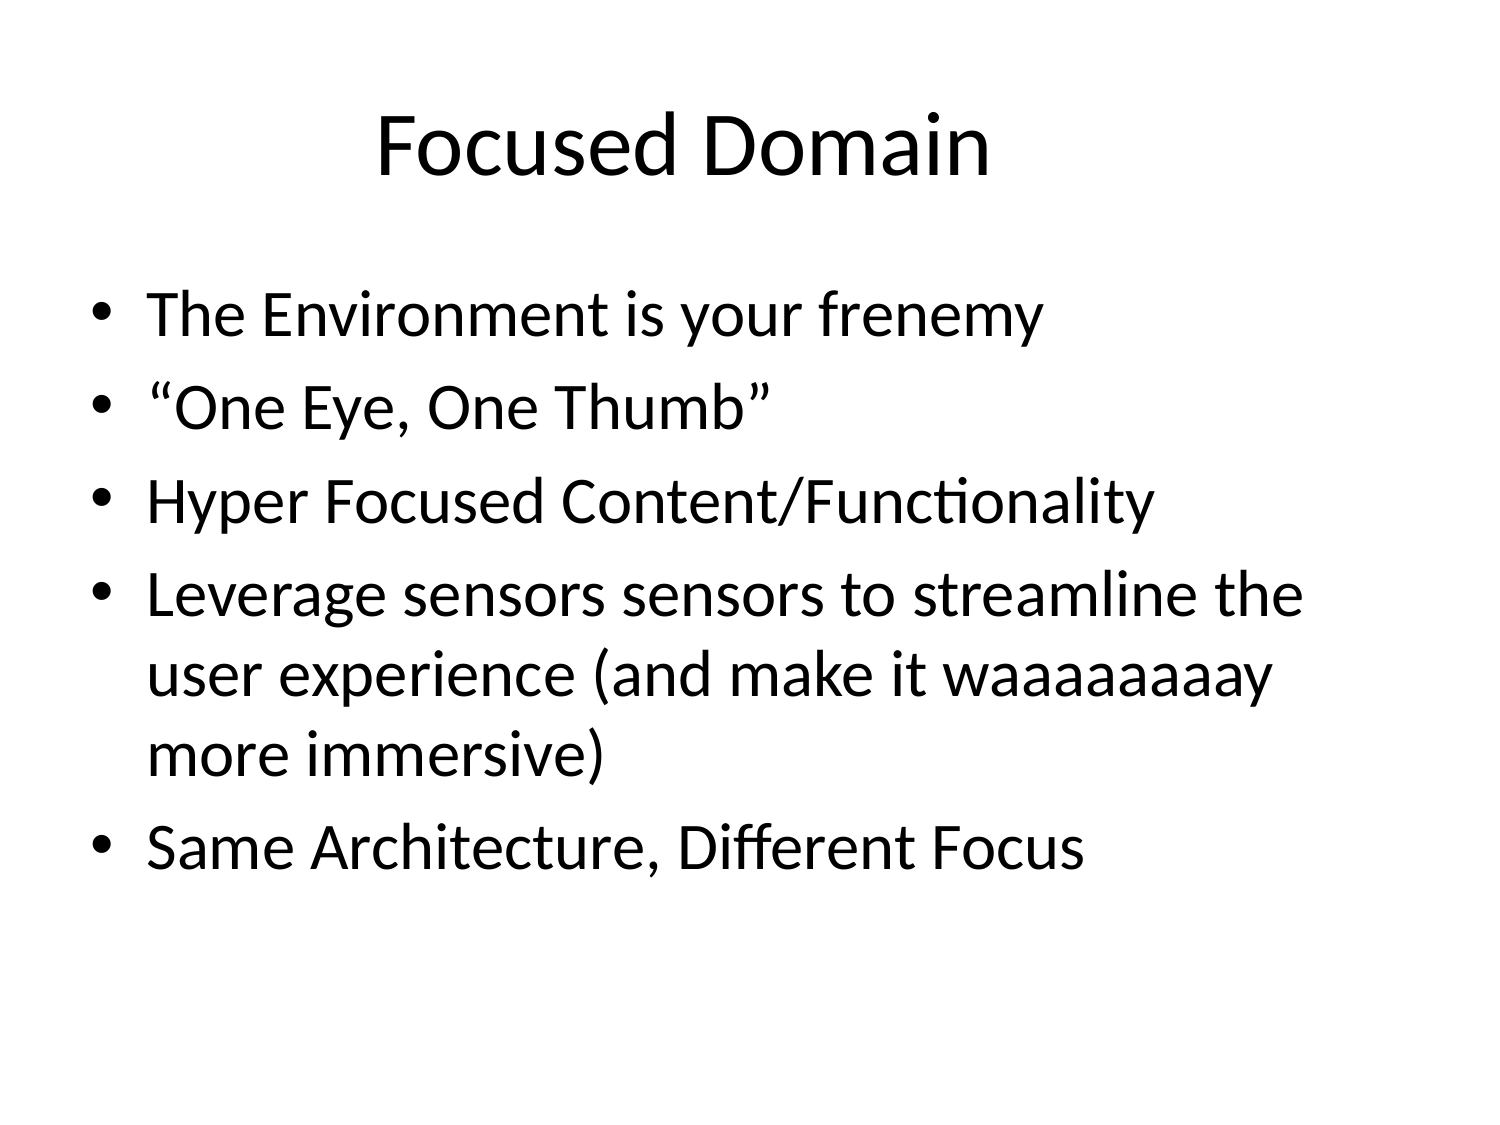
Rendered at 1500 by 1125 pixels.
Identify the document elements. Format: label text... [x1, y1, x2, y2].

list The Environment is your frenemy “One Eye, One Thumb” Hyper Focused Content/Functionality Leverage sensors sensors to streamline the user experience (and make it waaaaaaaay more immersive) Same Architecture, Different Focus [75, 262, 1425, 1005]
title Focused Domain [75, 45, 1425, 233]
